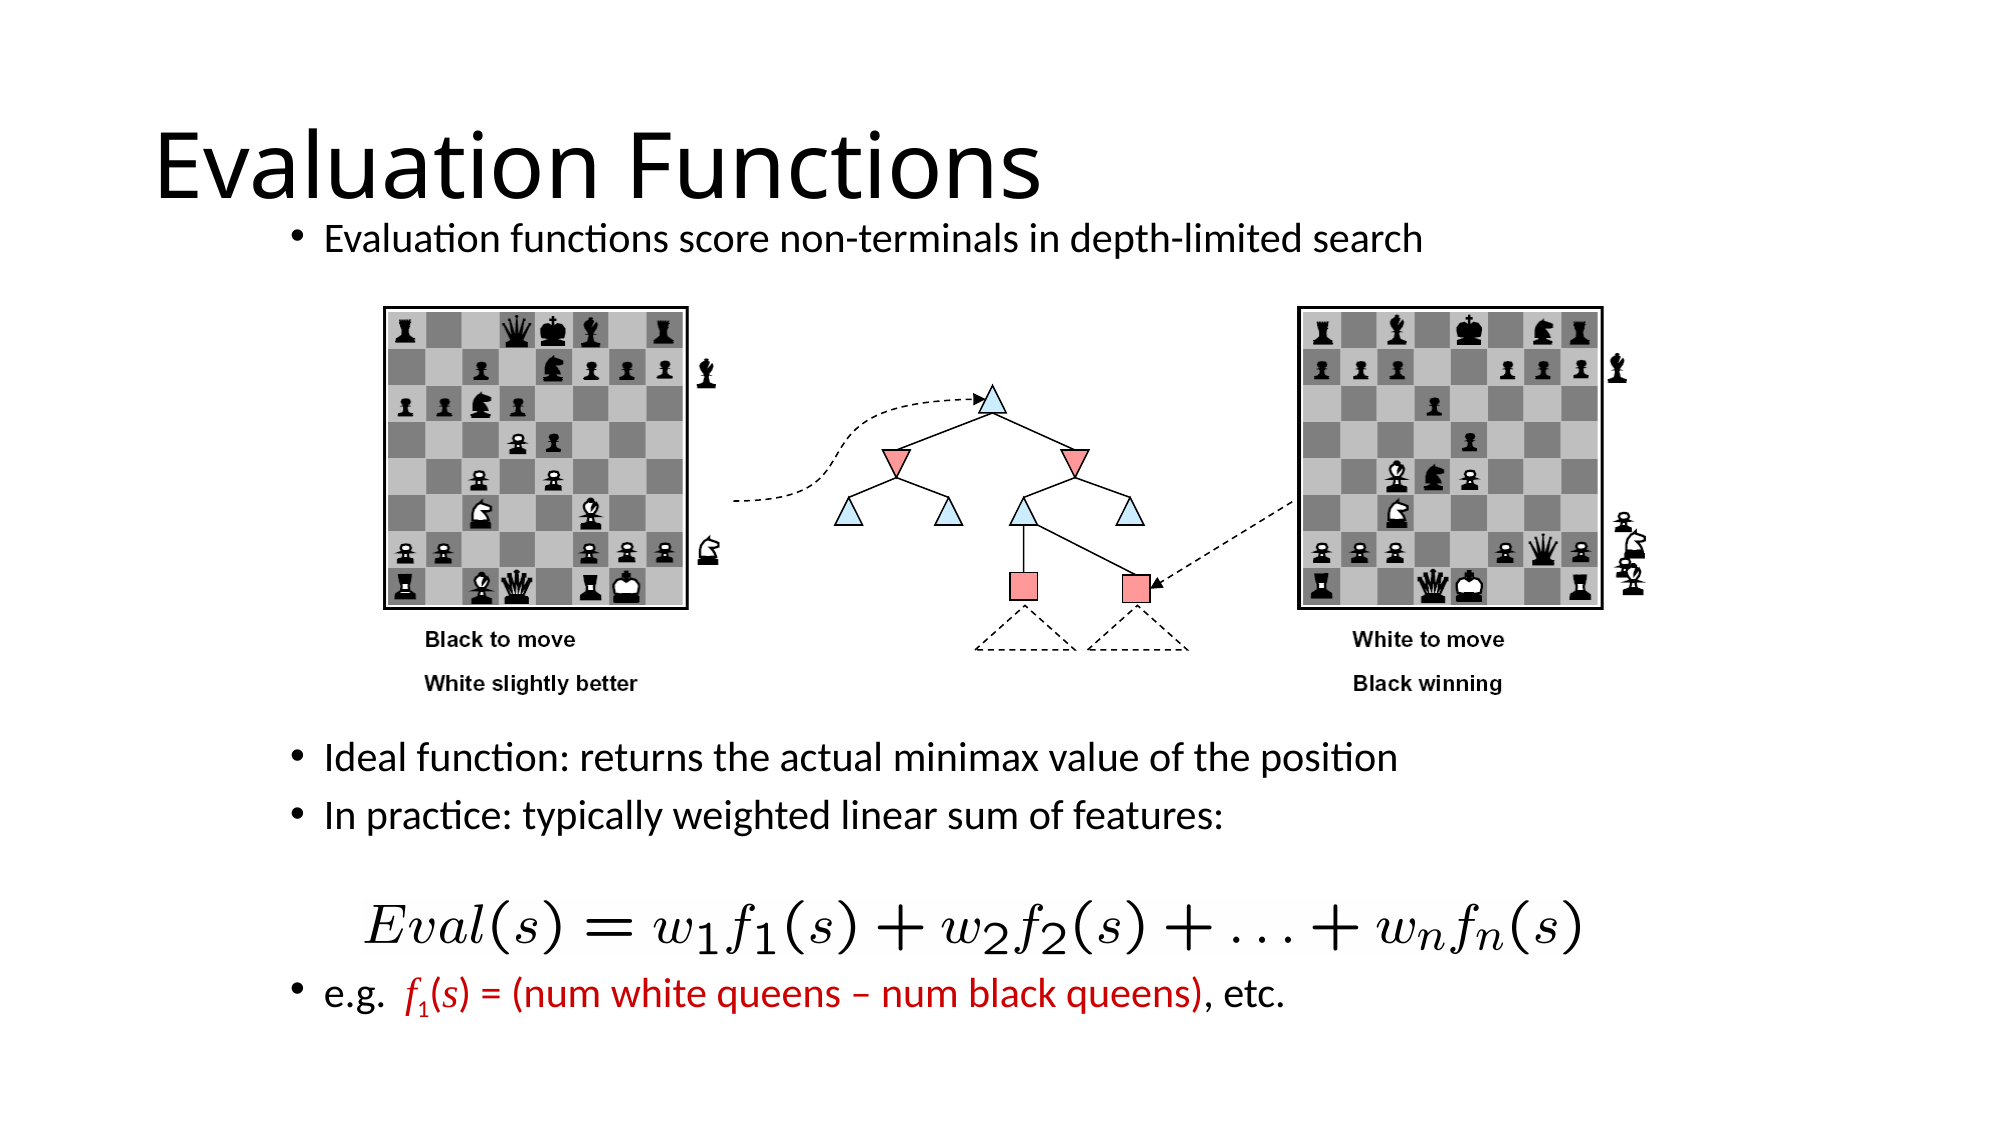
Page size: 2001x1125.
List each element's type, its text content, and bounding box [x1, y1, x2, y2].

picture [362, 899, 1580, 955]
text_box [986, 385, 1006, 412]
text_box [1037, 524, 1136, 575]
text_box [1023, 477, 1074, 498]
text_box [834, 501, 863, 526]
text_box [1061, 450, 1089, 476]
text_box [733, 399, 986, 501]
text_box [1149, 501, 1293, 589]
text_box [1009, 572, 1038, 601]
text_box [1009, 498, 1037, 526]
title Evaluation Functions [137, 59, 1863, 278]
picture [374, 299, 734, 702]
text_box [1122, 575, 1150, 603]
text_box [1087, 605, 1188, 650]
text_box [992, 412, 1075, 450]
text_box [1116, 498, 1144, 526]
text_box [986, 412, 992, 450]
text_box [1074, 477, 1131, 498]
text_box [975, 605, 1075, 650]
text_box [934, 501, 963, 526]
picture [1292, 299, 1663, 704]
list Evaluation functions score non-terminals in depth-limited search Ideal function: returns the actual minimax value of the position In practice: typically weighted linear sum of features: e.g. f1(s) = (num white queens – num black queens), etc. [275, 212, 2000, 1025]
